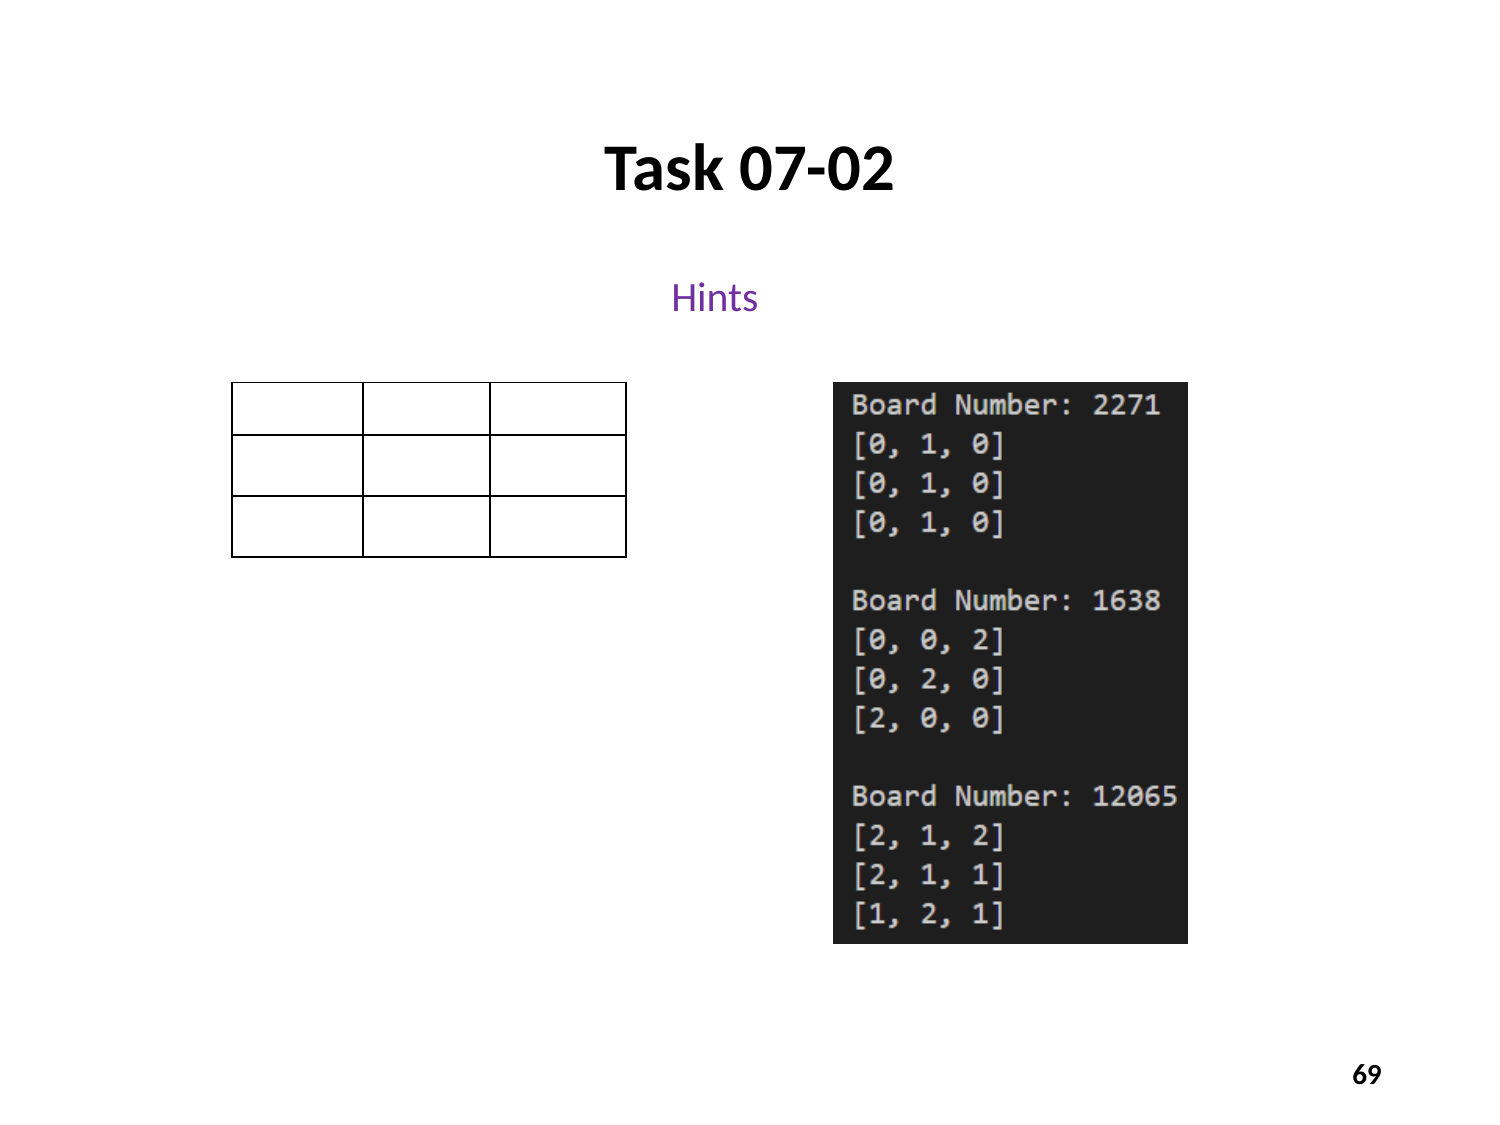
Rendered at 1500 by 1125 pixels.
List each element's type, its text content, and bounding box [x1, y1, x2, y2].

title Task 07-02 [103, 59, 1397, 278]
text_box Hints [545, 261, 884, 327]
picture [833, 382, 1188, 944]
slide_number 69 [1059, 1042, 1397, 1103]
